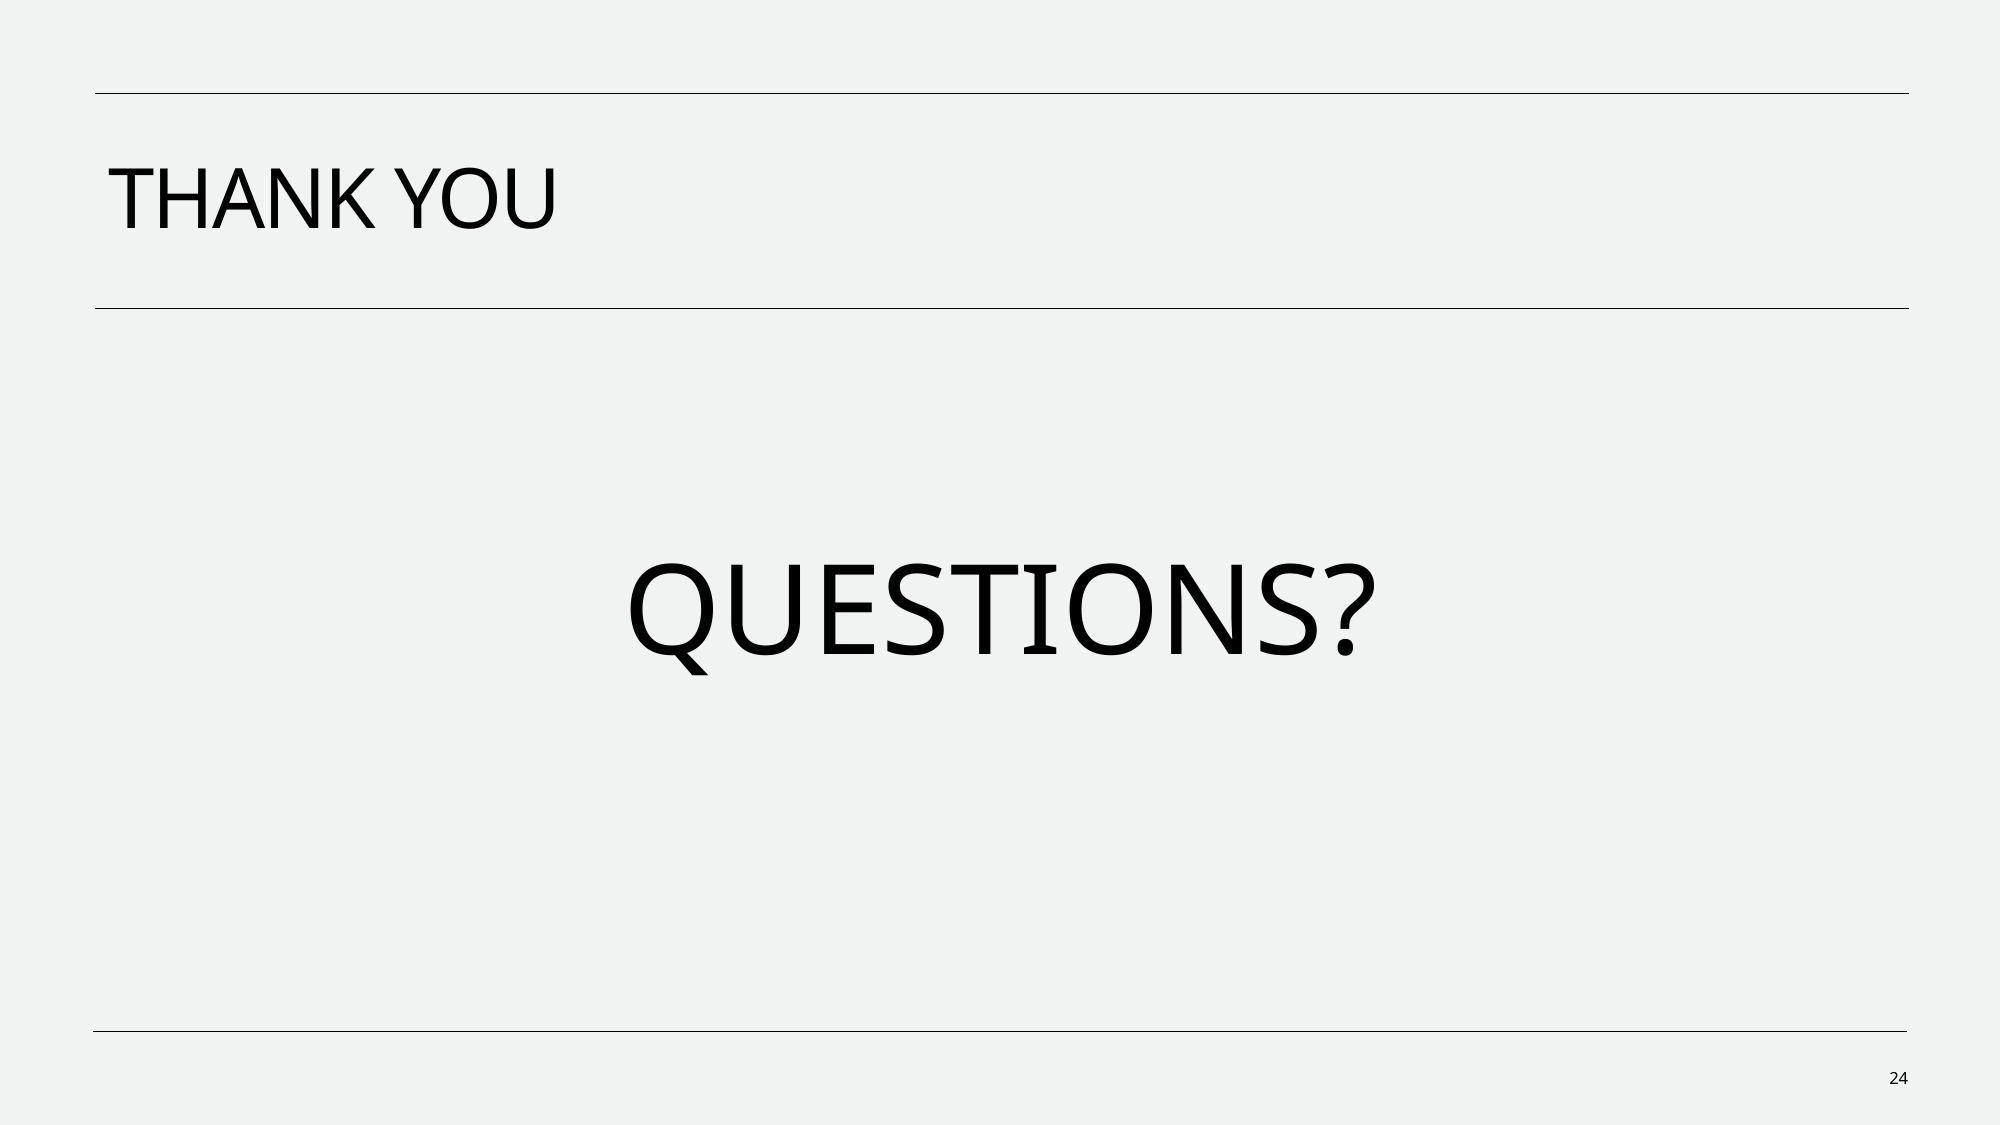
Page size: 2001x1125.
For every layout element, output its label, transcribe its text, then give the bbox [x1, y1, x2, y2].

title THANK YOU [93, 113, 1907, 291]
list QUESTIONS? [93, 340, 1908, 983]
slide_number 24 [1808, 1049, 1924, 1110]
